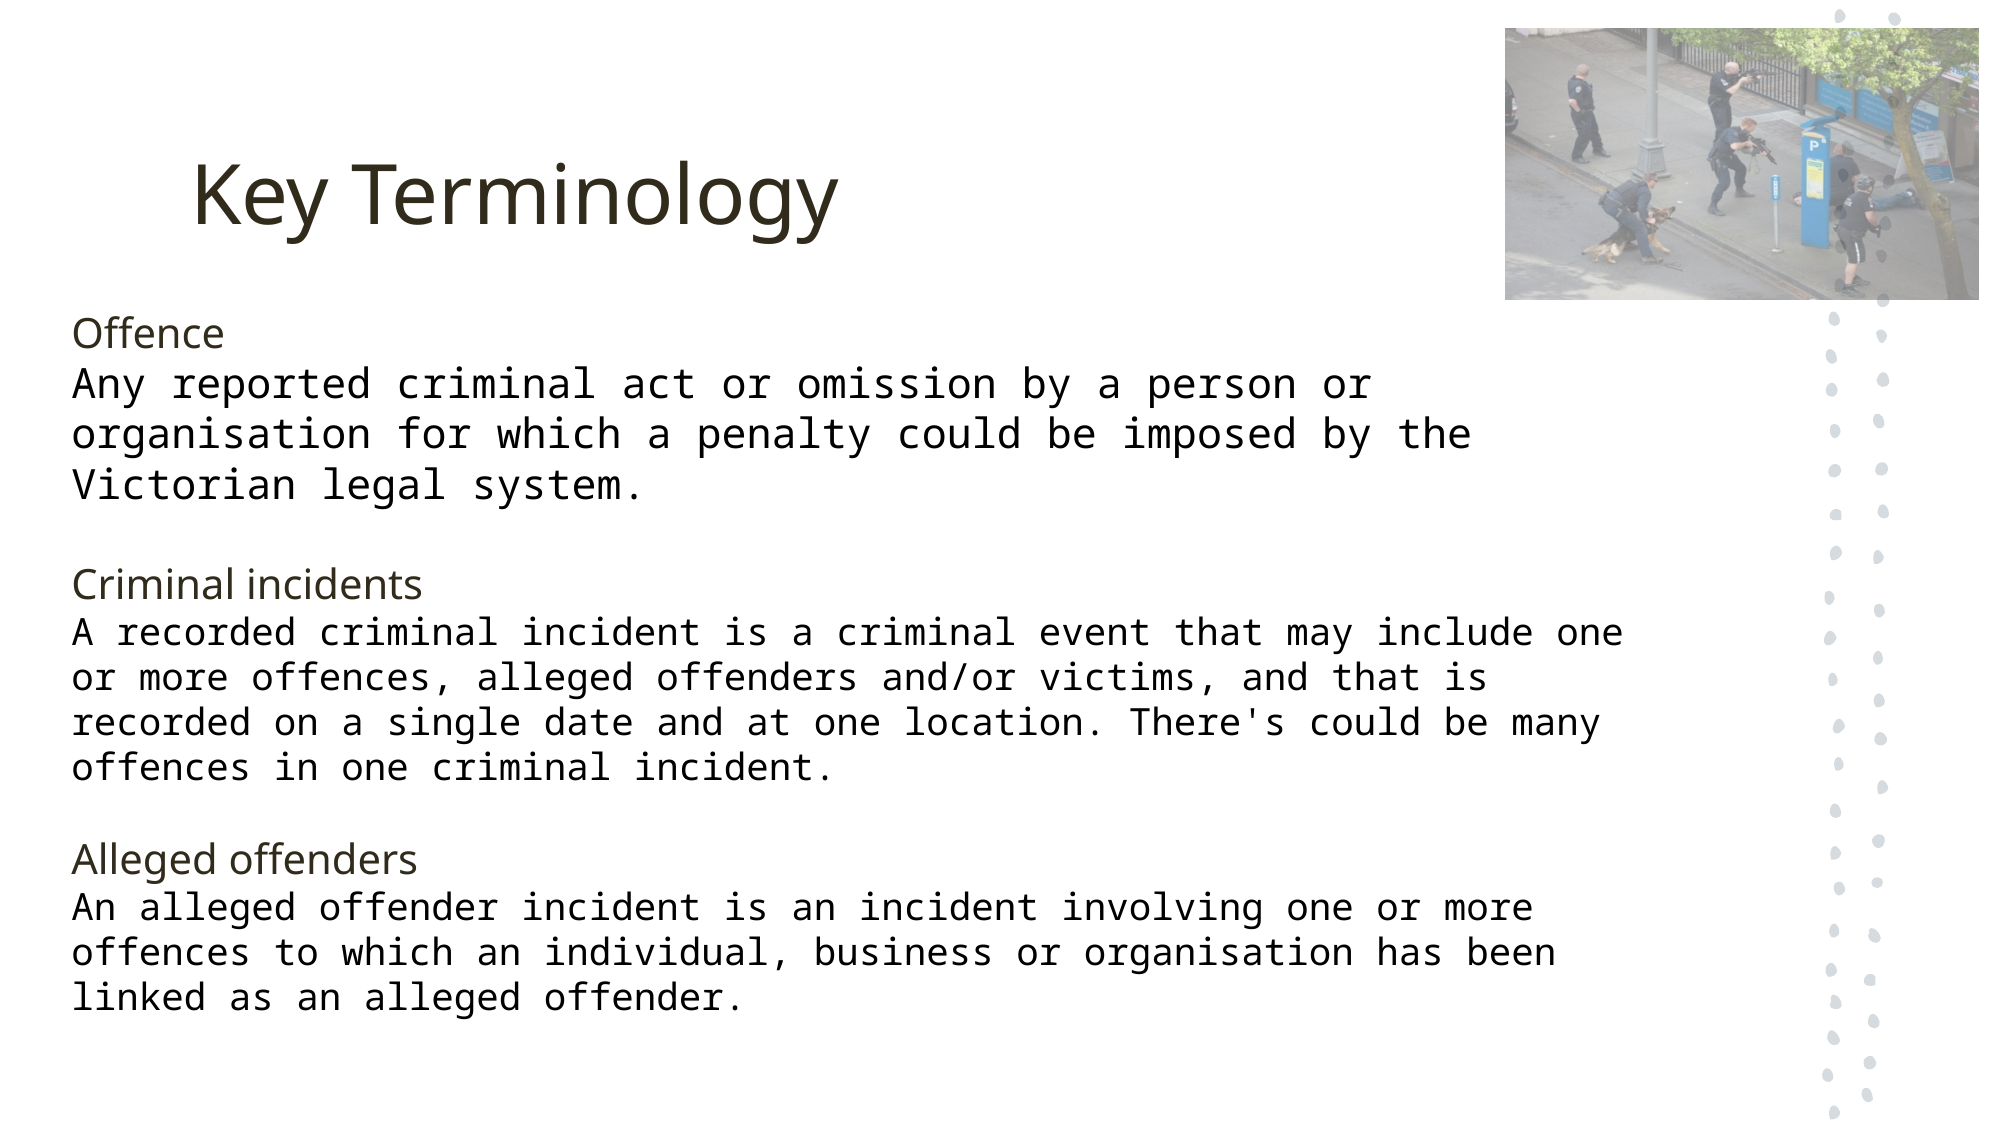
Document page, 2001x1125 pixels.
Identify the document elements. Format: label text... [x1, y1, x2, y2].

title Key Terminology [175, 82, 1505, 299]
picture [1505, 28, 1979, 300]
text_box Offence Any reported criminal act or omission by a person or organisation for which a penalty could be imposed by the Victorian legal system. Criminal incidents A recorded criminal incident is a criminal event that may include one or more offences, alleged offenders and/or victims, and that is recorded on a single date and at one location. There's could be many offences in one criminal incident. Alleged offenders An alleged offender incident is an incident involving one or more offences to which an individual, business or organisation has been linked as an alleged offender. [56, 299, 1684, 1070]
